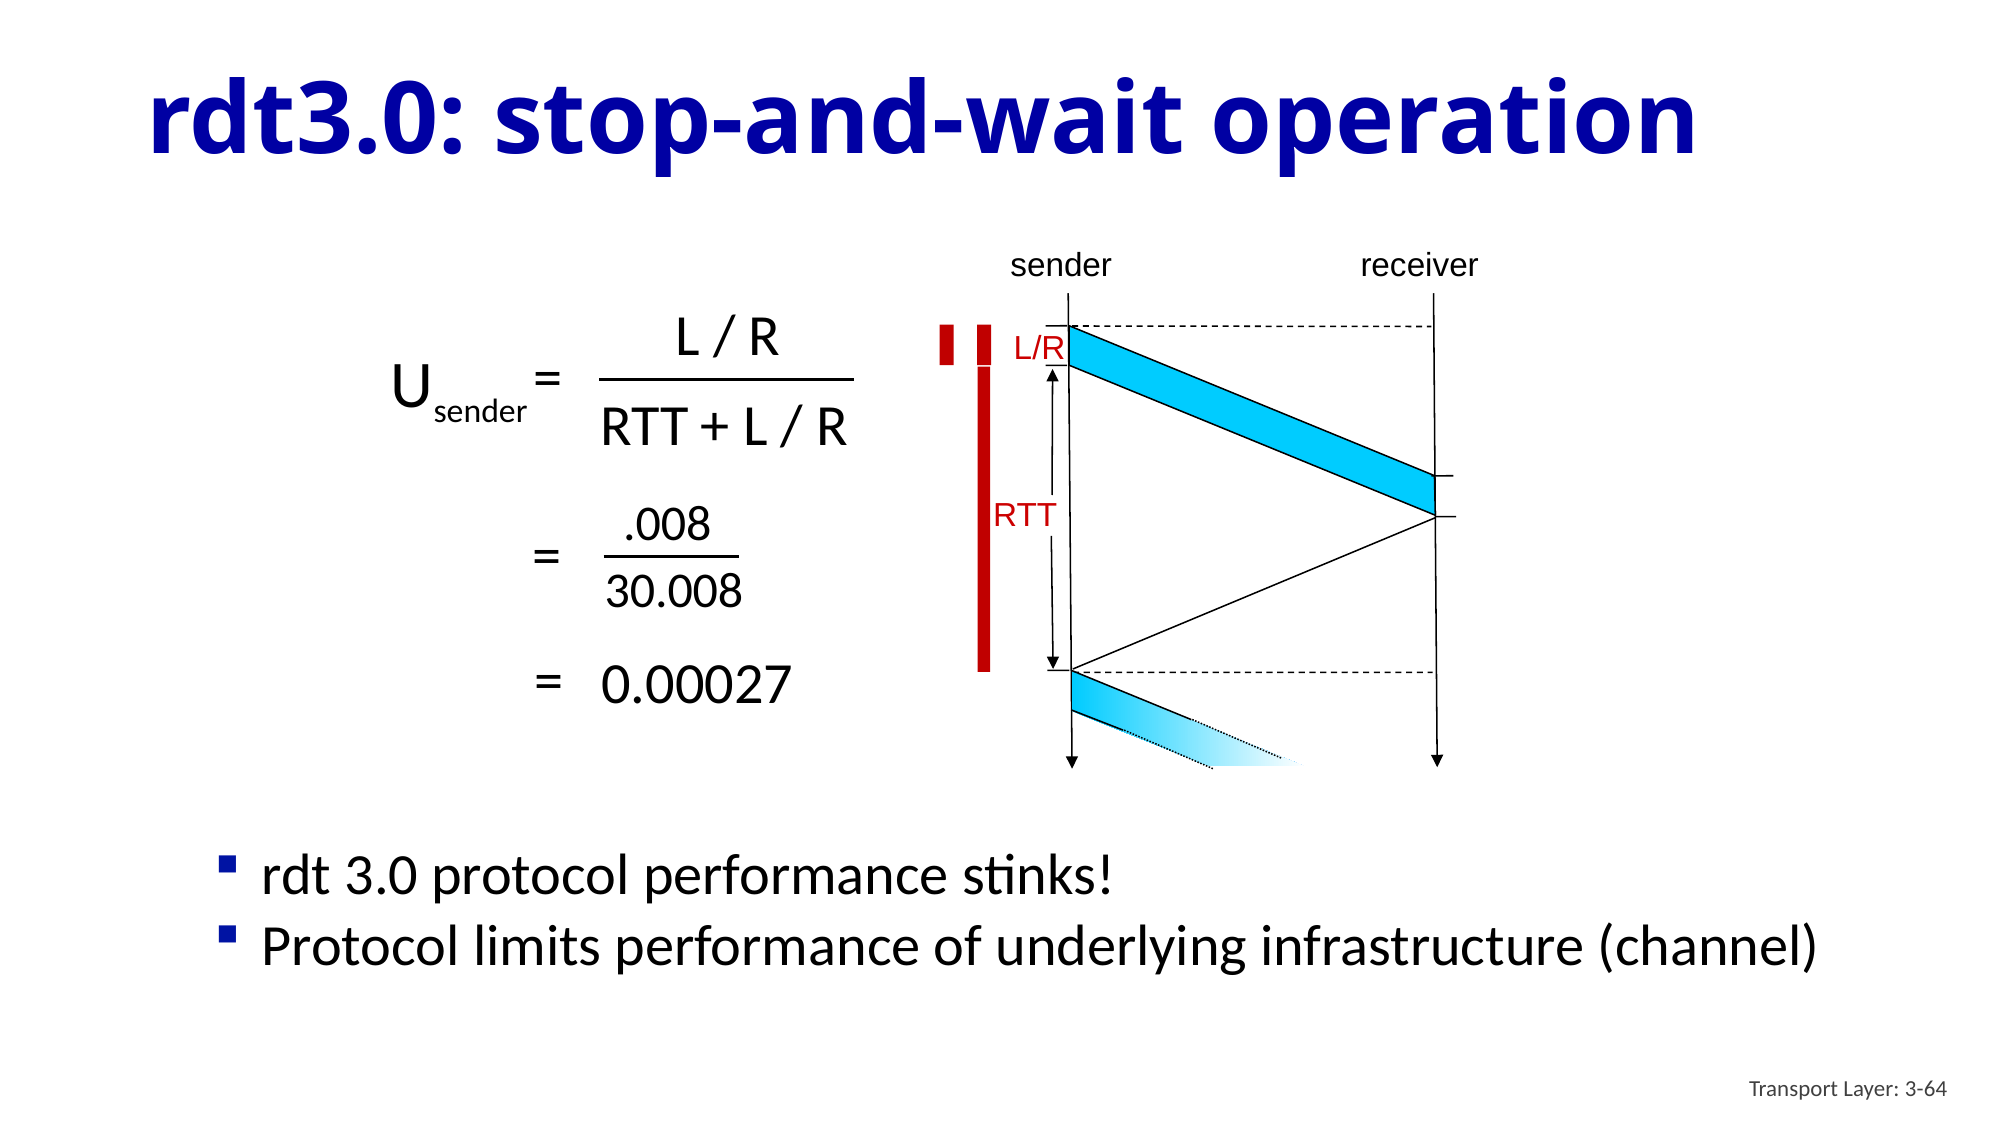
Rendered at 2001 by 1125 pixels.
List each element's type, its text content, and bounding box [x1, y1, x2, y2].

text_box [368, 331, 578, 430]
slide_number Transport Layer: 3- [1512, 1056, 1963, 1117]
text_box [517, 483, 810, 724]
text_box [1081, 330, 1436, 516]
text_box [941, 318, 1081, 374]
text_box + L / R [685, 379, 864, 465]
text_box [1193, 757, 1305, 767]
text_box [1065, 756, 1077, 769]
text_box RTT [585, 379, 685, 465]
text_box [1430, 518, 1444, 768]
text_box sender [981, 235, 1127, 294]
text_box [1071, 670, 1282, 759]
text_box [938, 366, 1078, 672]
text_box rdt 3.0 protocol performance stinks! Protocol limits performance of underlying infrastructure (channel) [200, 829, 1873, 1029]
text_box L / R [660, 290, 796, 375]
text_box receiver [1338, 235, 1494, 294]
title rdt3.0: stop-and-wait operation [131, 47, 1952, 195]
